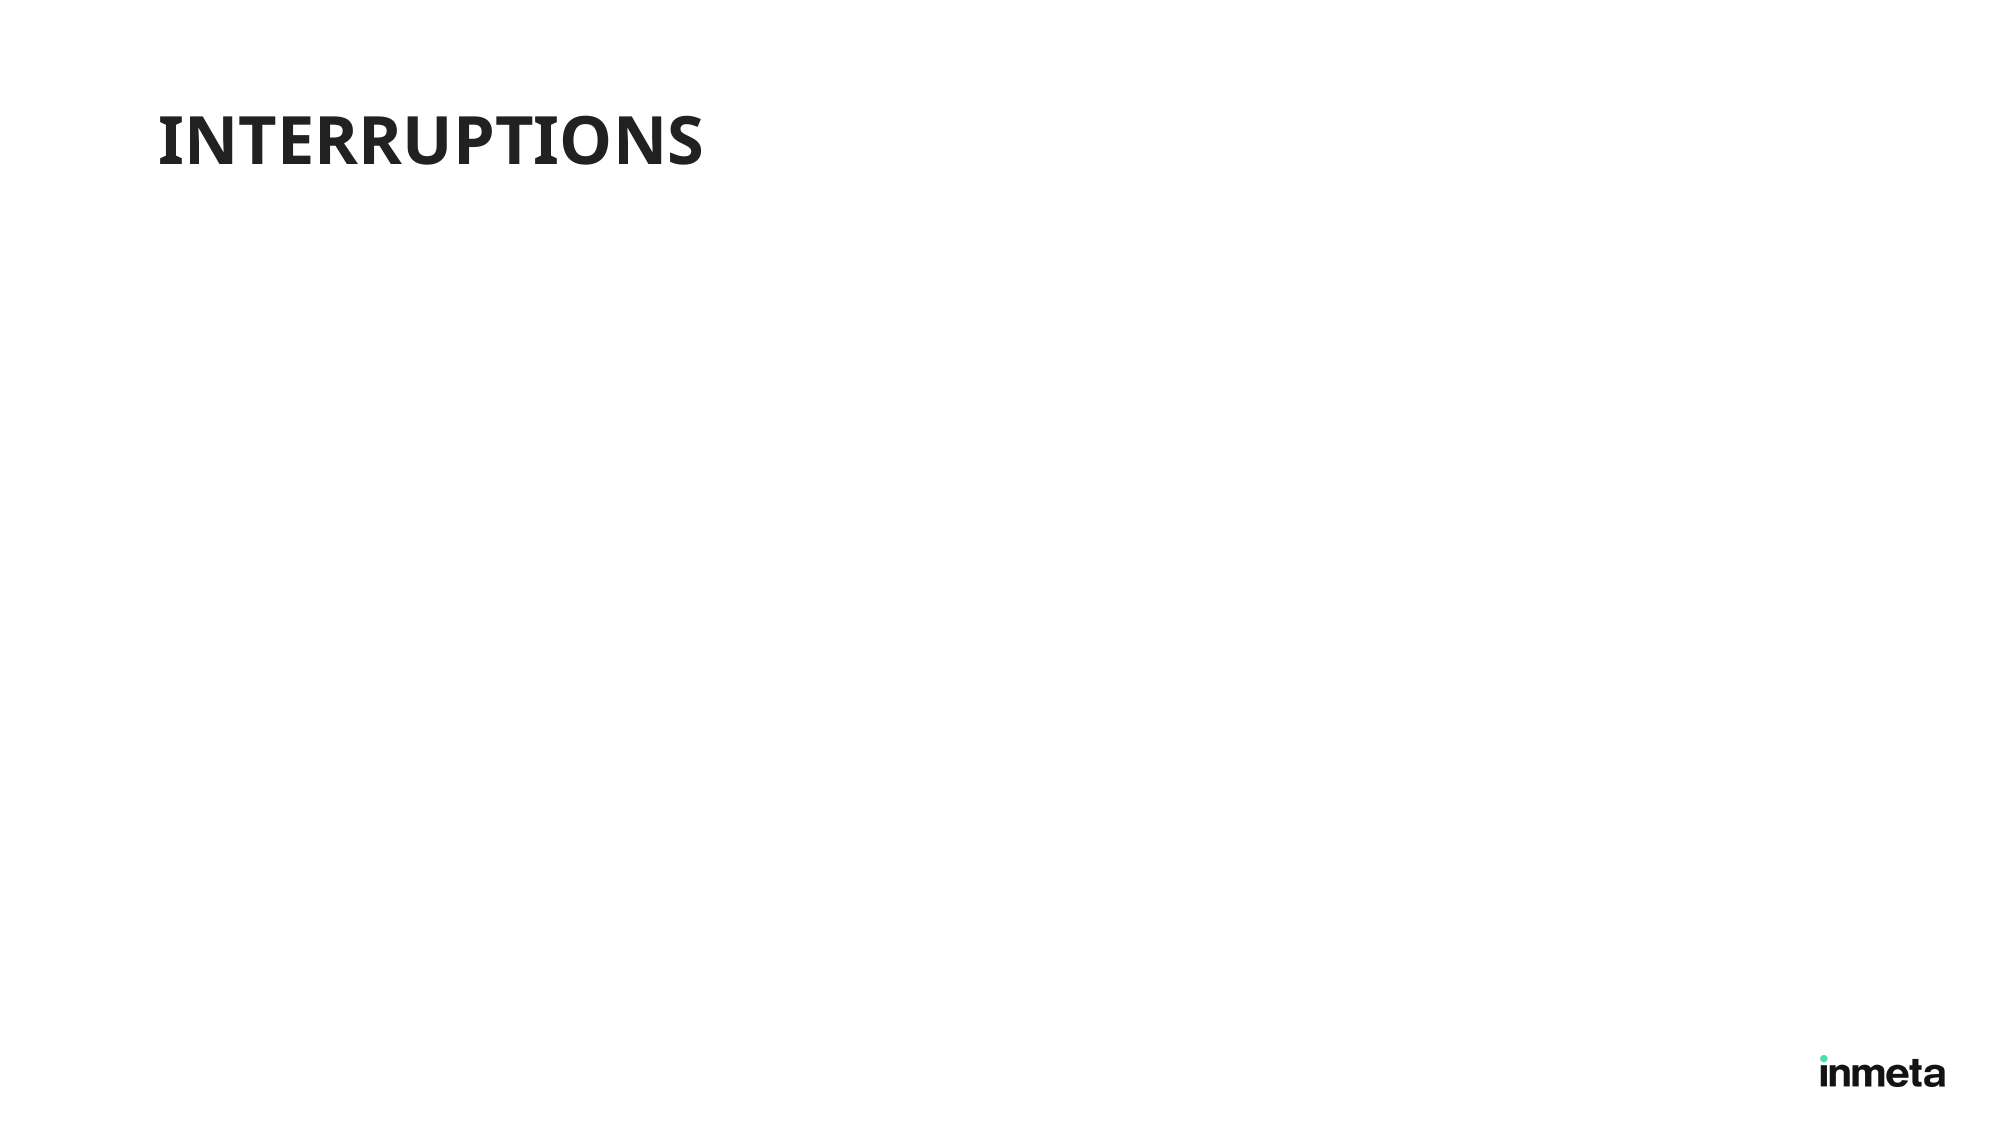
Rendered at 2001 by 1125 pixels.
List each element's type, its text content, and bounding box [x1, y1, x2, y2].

picture [1820, 1055, 1945, 1087]
title interruptions [143, 90, 1857, 208]
